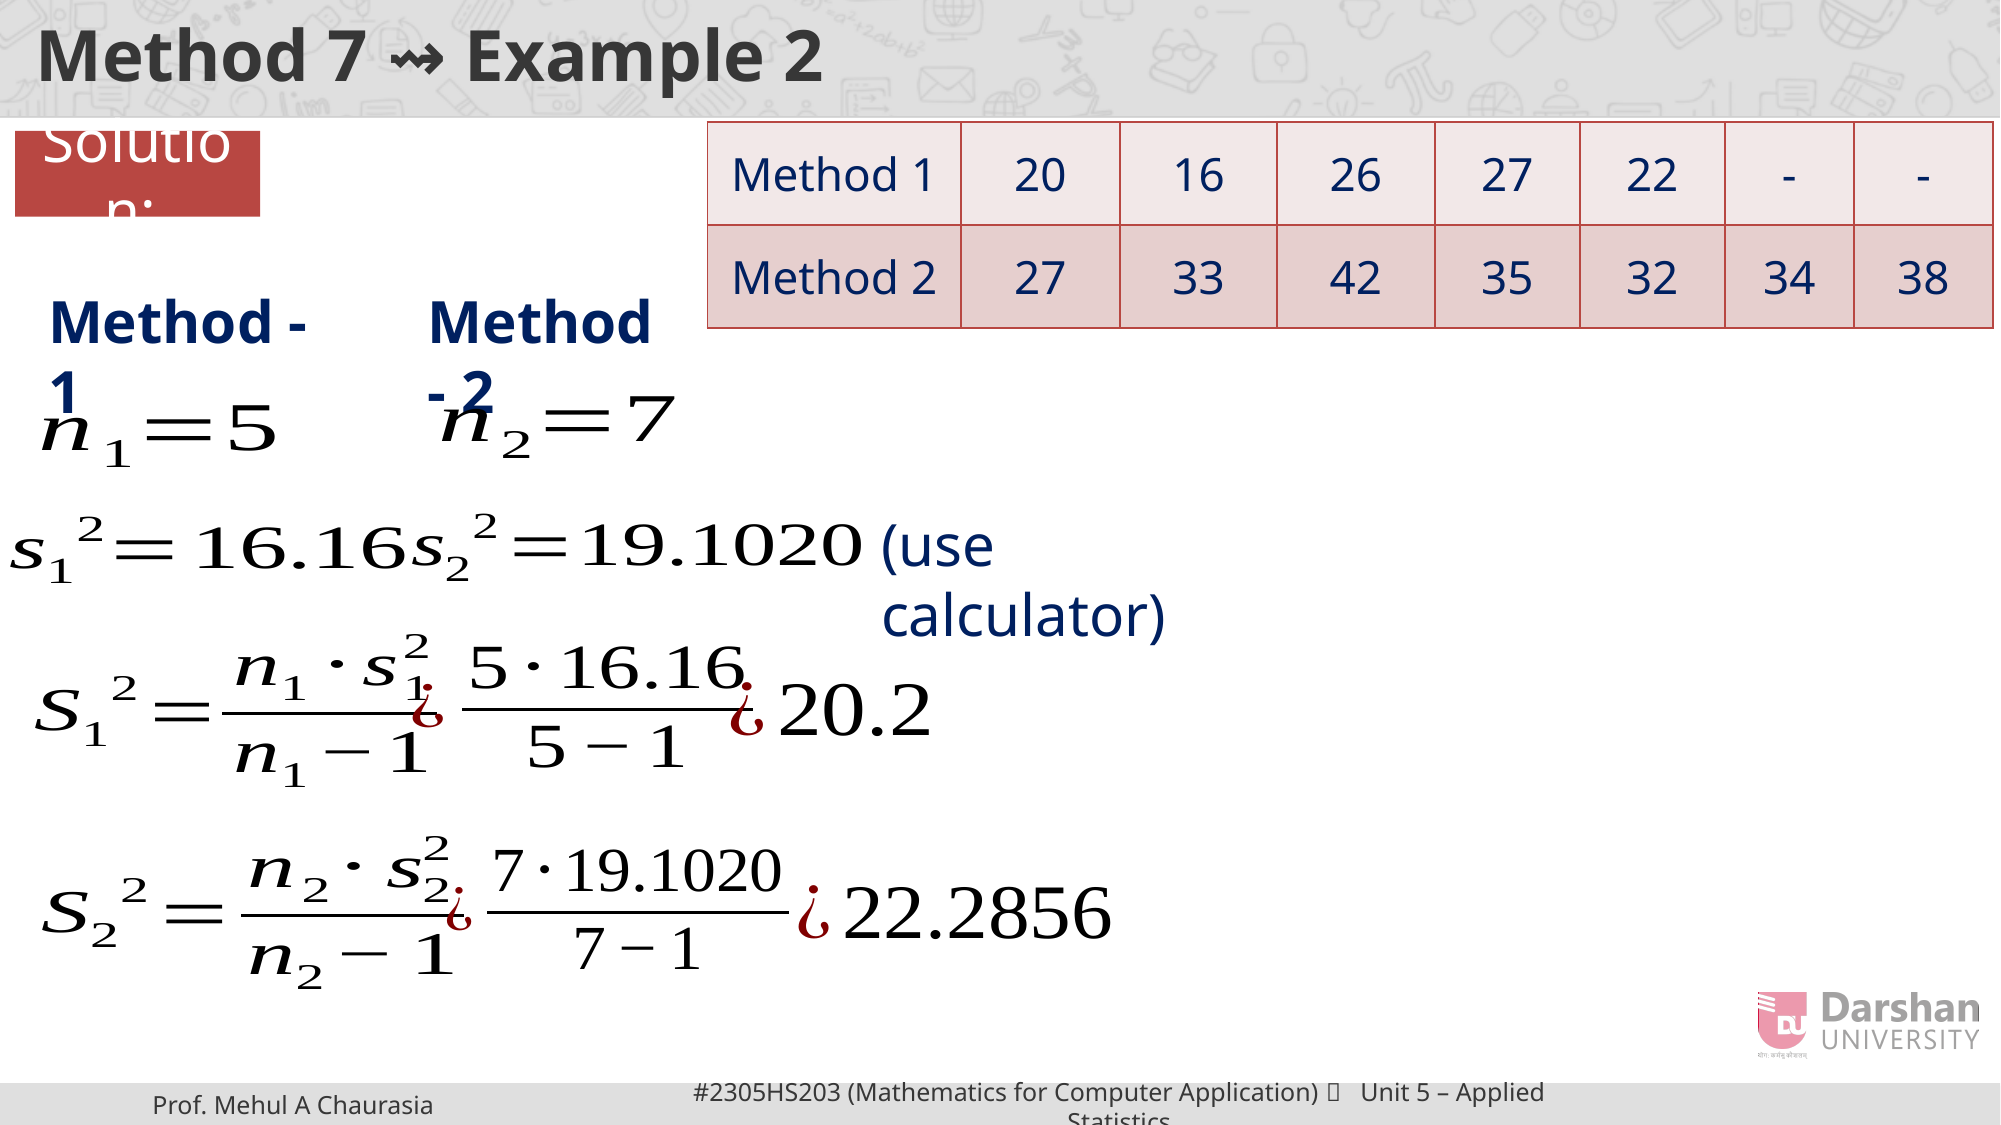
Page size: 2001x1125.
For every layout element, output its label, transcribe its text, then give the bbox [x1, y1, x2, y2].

text_box (use calculator) [866, 500, 1269, 656]
table_cell 35 [1436, 226, 1579, 327]
table_cell 32 [1581, 226, 1724, 327]
table_header - [1855, 123, 1992, 224]
table_header 16 [1121, 123, 1276, 224]
table_header - [1726, 123, 1853, 224]
text_box Method - 2 [413, 277, 698, 433]
table_cell 42 [1278, 226, 1434, 327]
table_header Method 1 [708, 123, 960, 224]
table_cell 34 [1726, 226, 1853, 327]
table_header 20 [962, 123, 1119, 224]
table_header Mean [1758, 992, 1979, 1059]
text_box Solution: [15, 130, 261, 217]
table_cell 27 [962, 226, 1119, 327]
table_cell 38 [1855, 226, 1992, 327]
table_header 22 [1581, 123, 1724, 224]
table_header 27 [1436, 123, 1579, 224]
title Method 7 ⇝ Example 2 [0, 0, 2000, 117]
table_cell Method 2 [708, 226, 960, 327]
text_box Method - 1 [33, 277, 332, 433]
table_header 26 [1278, 123, 1434, 224]
table_cell 33 [1121, 226, 1276, 327]
